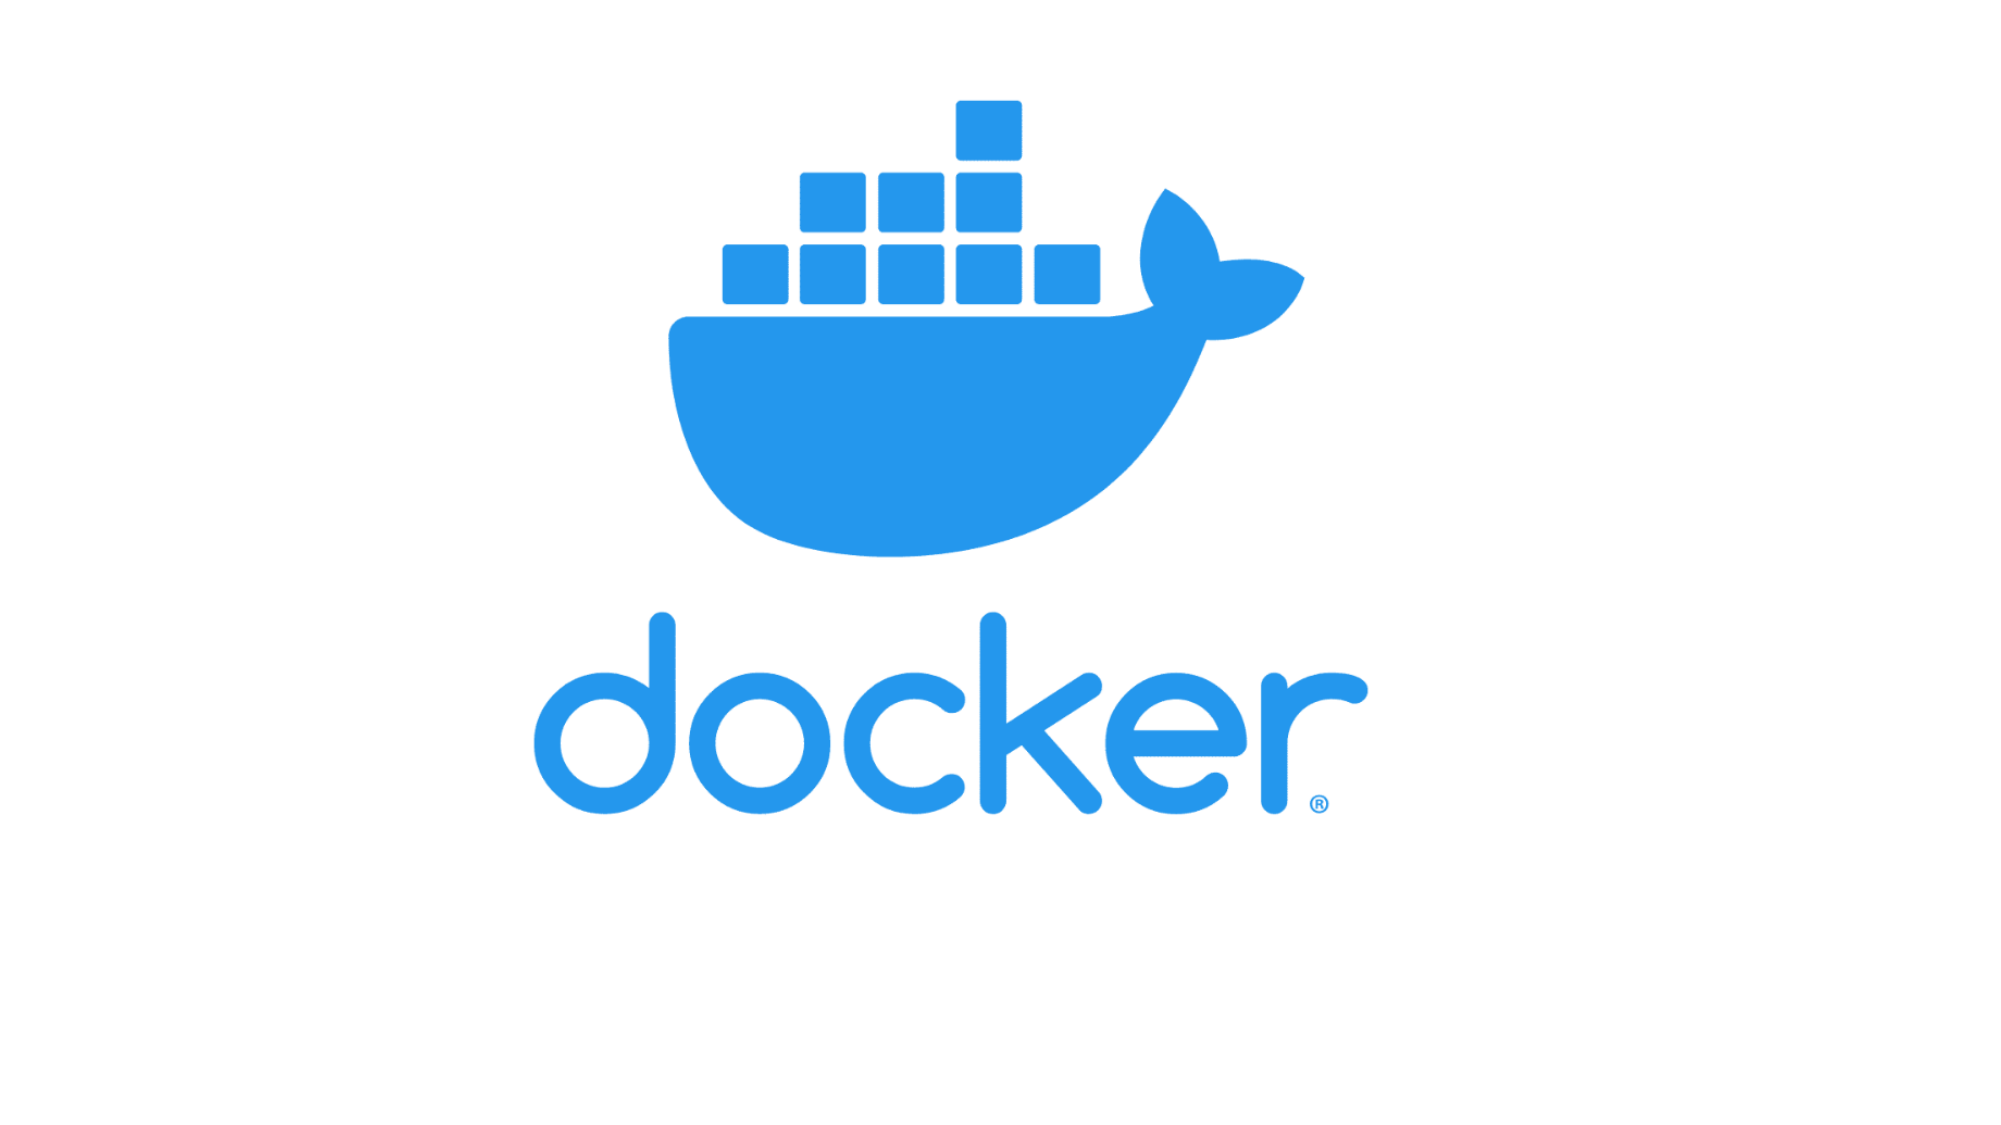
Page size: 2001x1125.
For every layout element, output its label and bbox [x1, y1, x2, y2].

picture [478, 26, 1399, 902]
